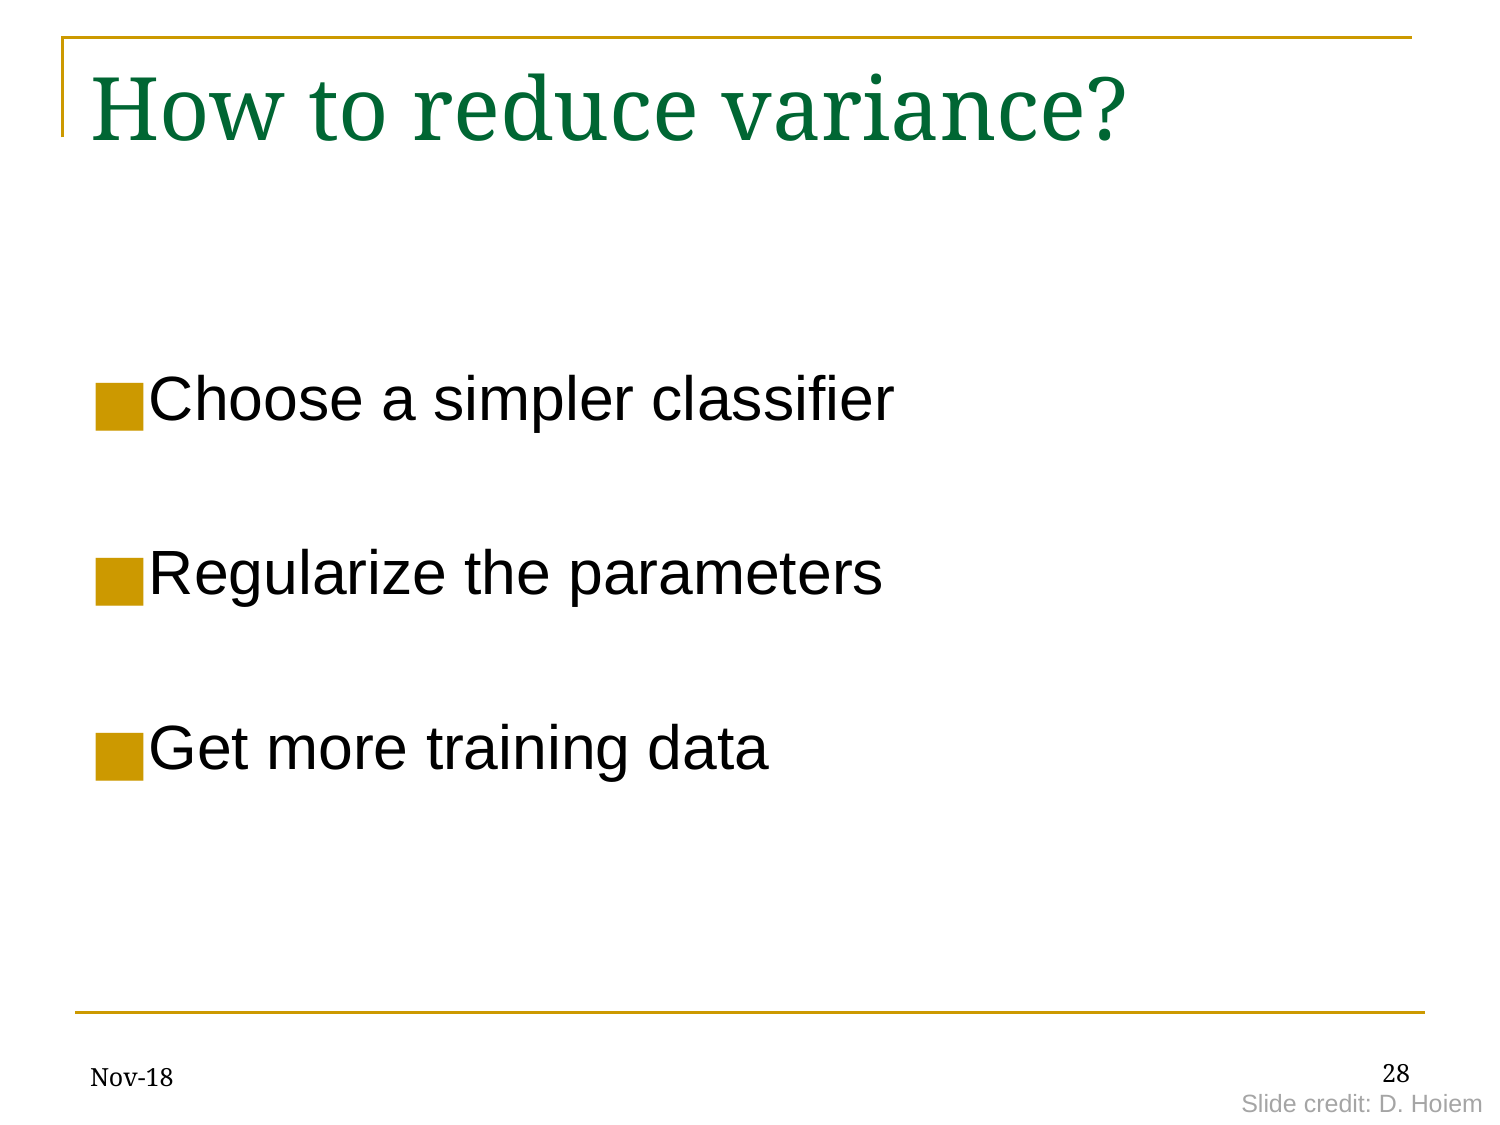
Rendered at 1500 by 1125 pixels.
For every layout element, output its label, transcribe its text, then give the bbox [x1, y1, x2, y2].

list Choose a simpler classifier Regularize the parameters Get more training data [75, 262, 1425, 1006]
slide_number ‹#› [1074, 1024, 1425, 1100]
text_box Slide credit: D. Hoiem [1226, 1079, 1500, 1125]
title How to reduce variance? [75, 45, 1425, 233]
slide_number Nov-18 [75, 1024, 425, 1100]
